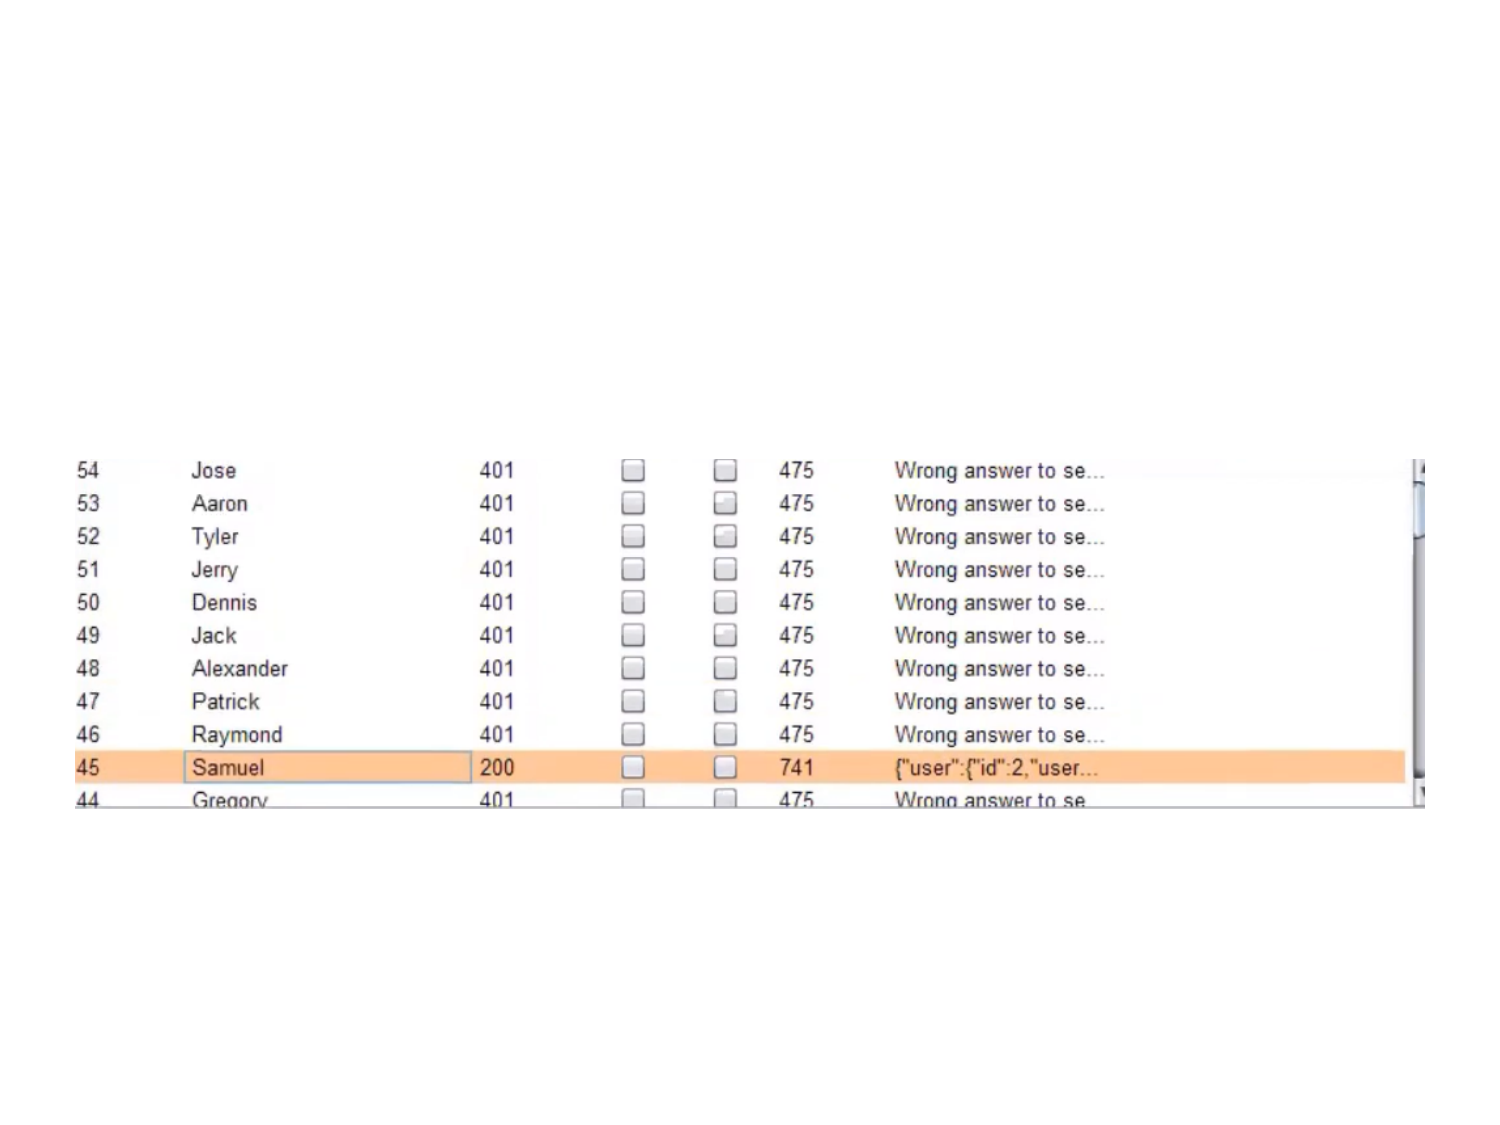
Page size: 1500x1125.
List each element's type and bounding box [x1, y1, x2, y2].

list [74, 459, 1426, 809]
